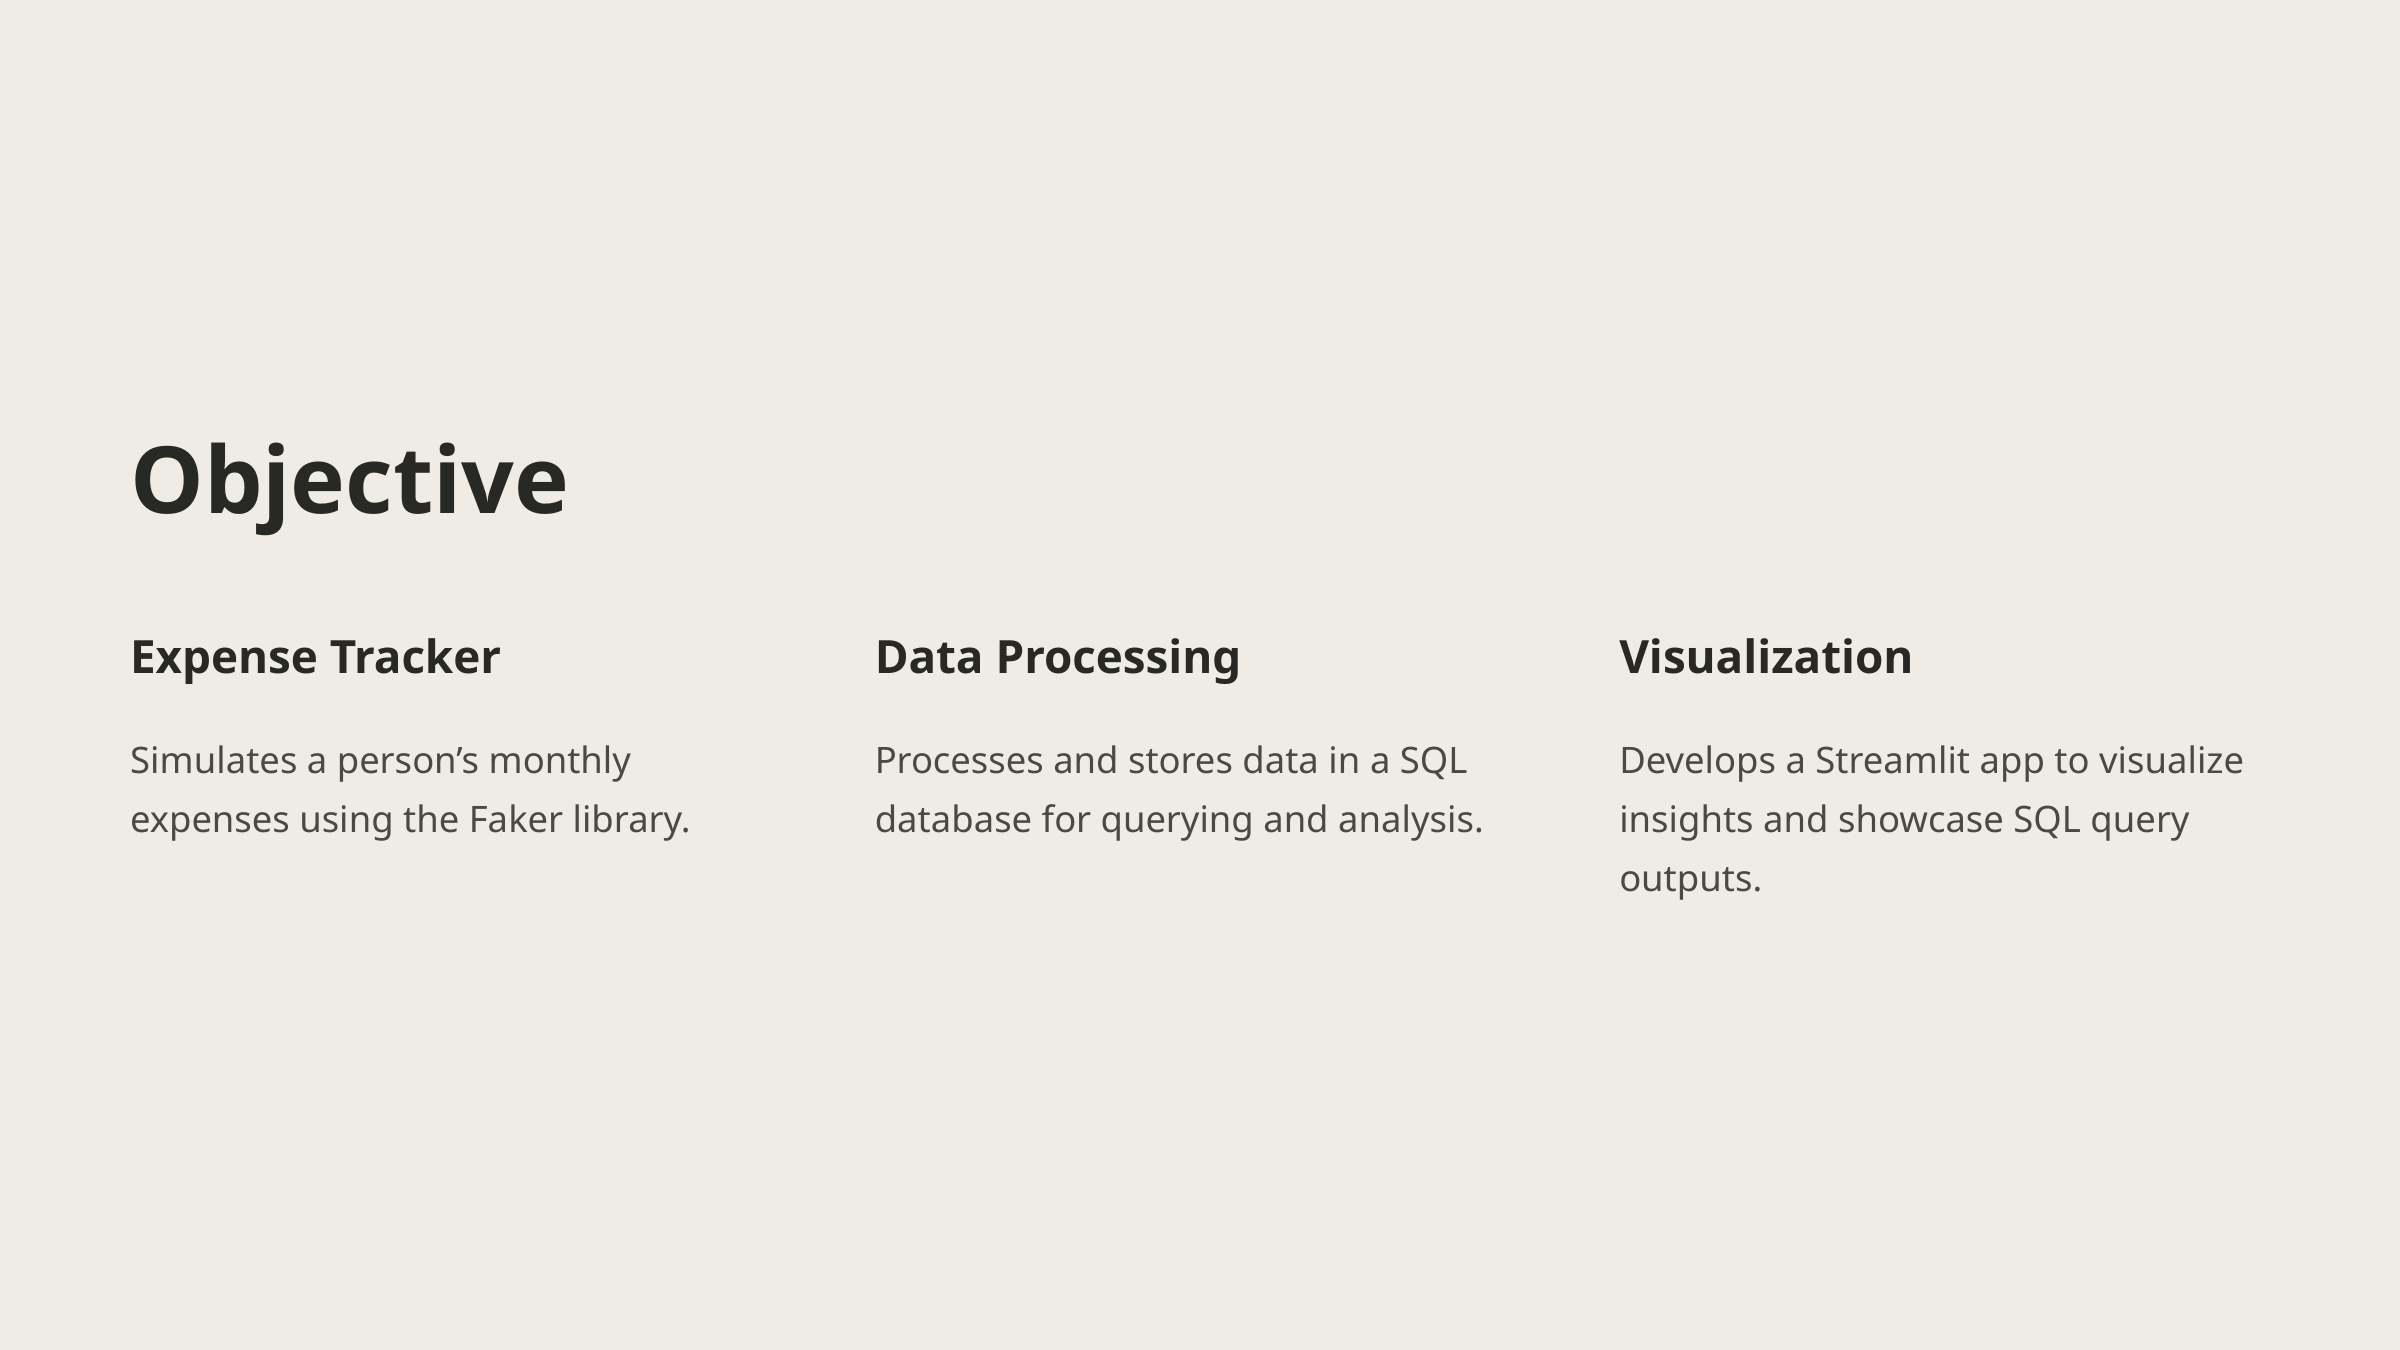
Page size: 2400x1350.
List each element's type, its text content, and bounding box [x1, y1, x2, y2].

text_box Develops a Streamlit app to visualize insights and showcase SQL query outputs. [1619, 721, 2272, 900]
text_box Simulates a person’s monthly expenses using the Faker library. [130, 721, 783, 841]
text_box Processes and stores data in a SQL database for querying and analysis. [874, 721, 1528, 841]
text_box Expense Tracker [130, 625, 596, 684]
text_box Data Processing [874, 625, 1340, 684]
text_box Visualization [1619, 625, 2085, 684]
text_box Objective [130, 416, 1061, 533]
